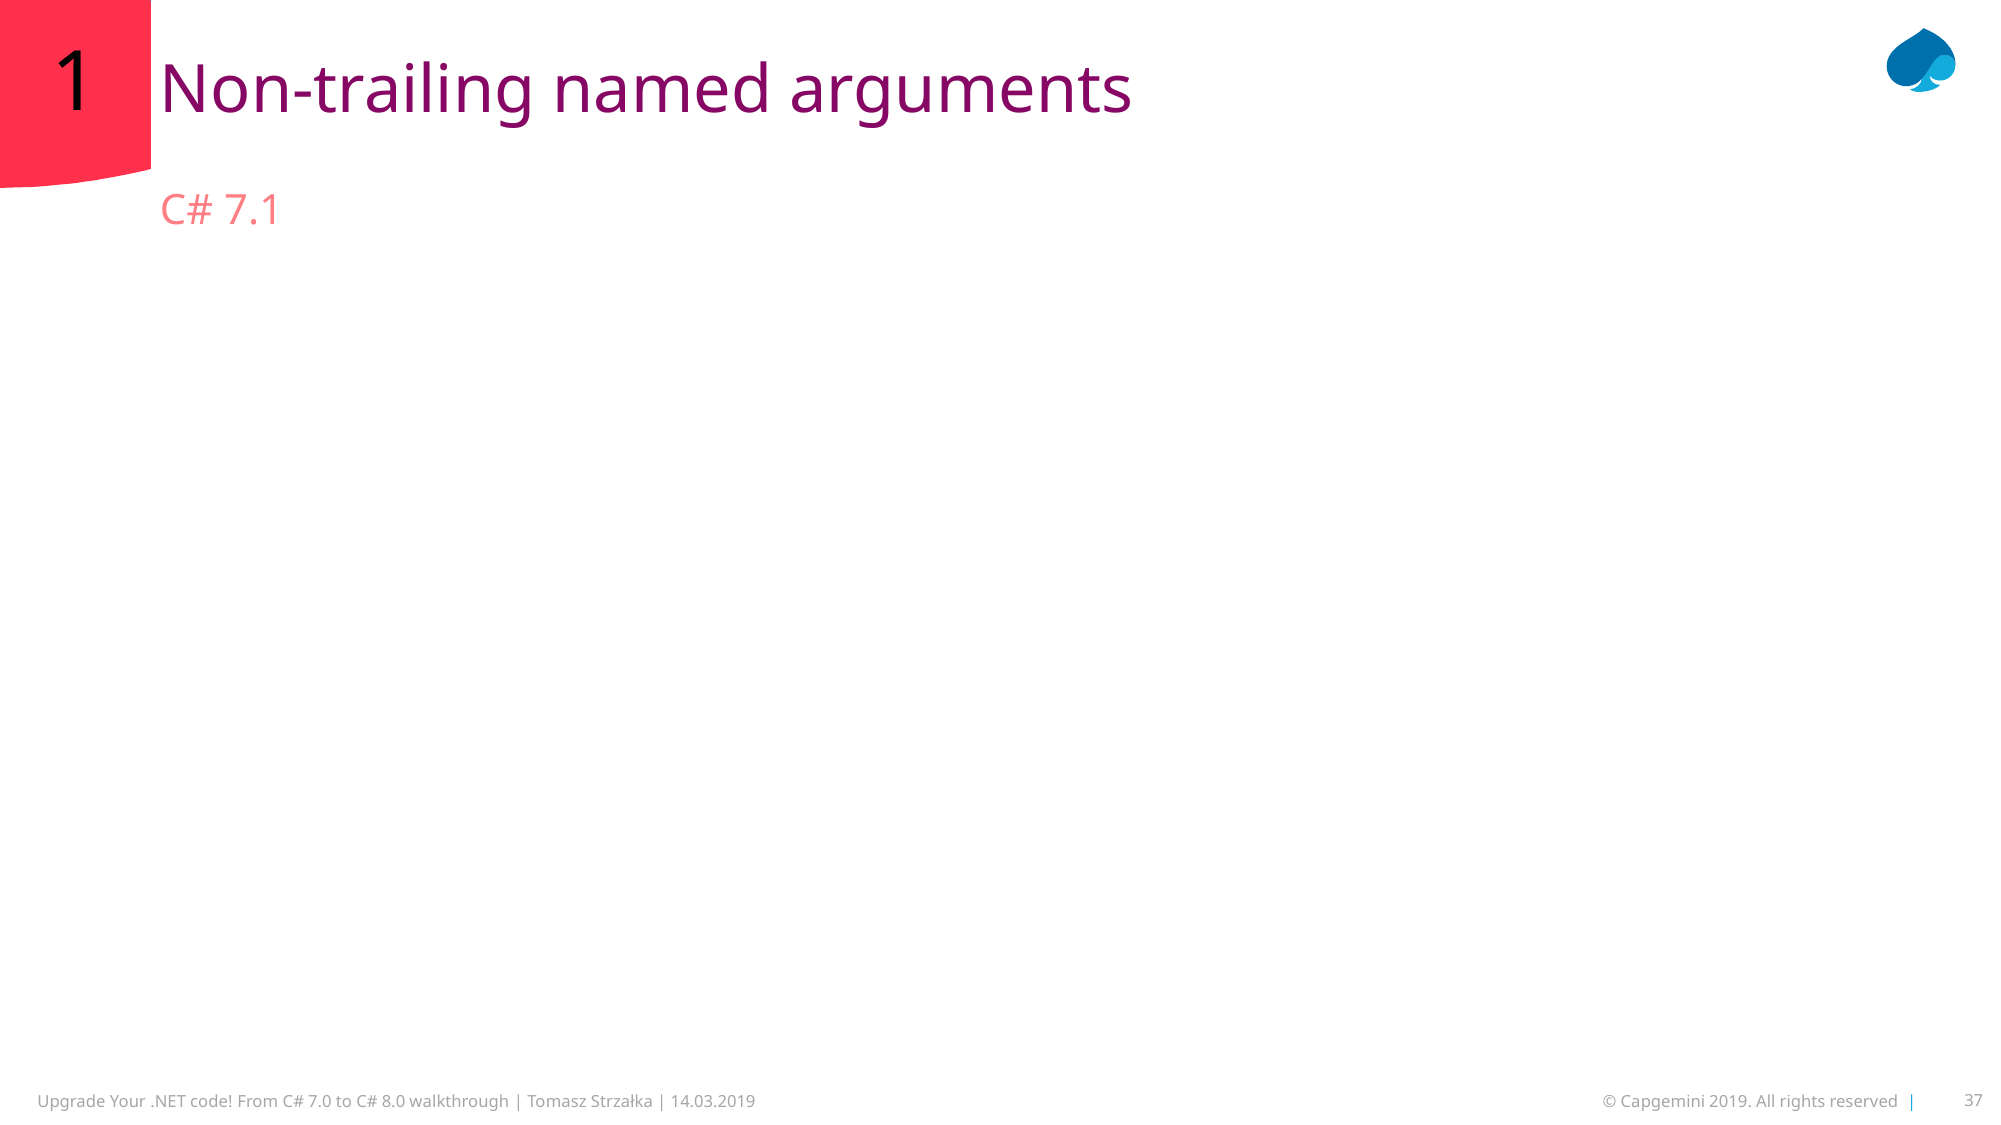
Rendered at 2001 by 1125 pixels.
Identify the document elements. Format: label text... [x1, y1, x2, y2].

title Non-trailing named arguments [159, 0, 1863, 182]
list 1 [0, 7, 150, 158]
list C# 7.1 [159, 188, 1955, 272]
